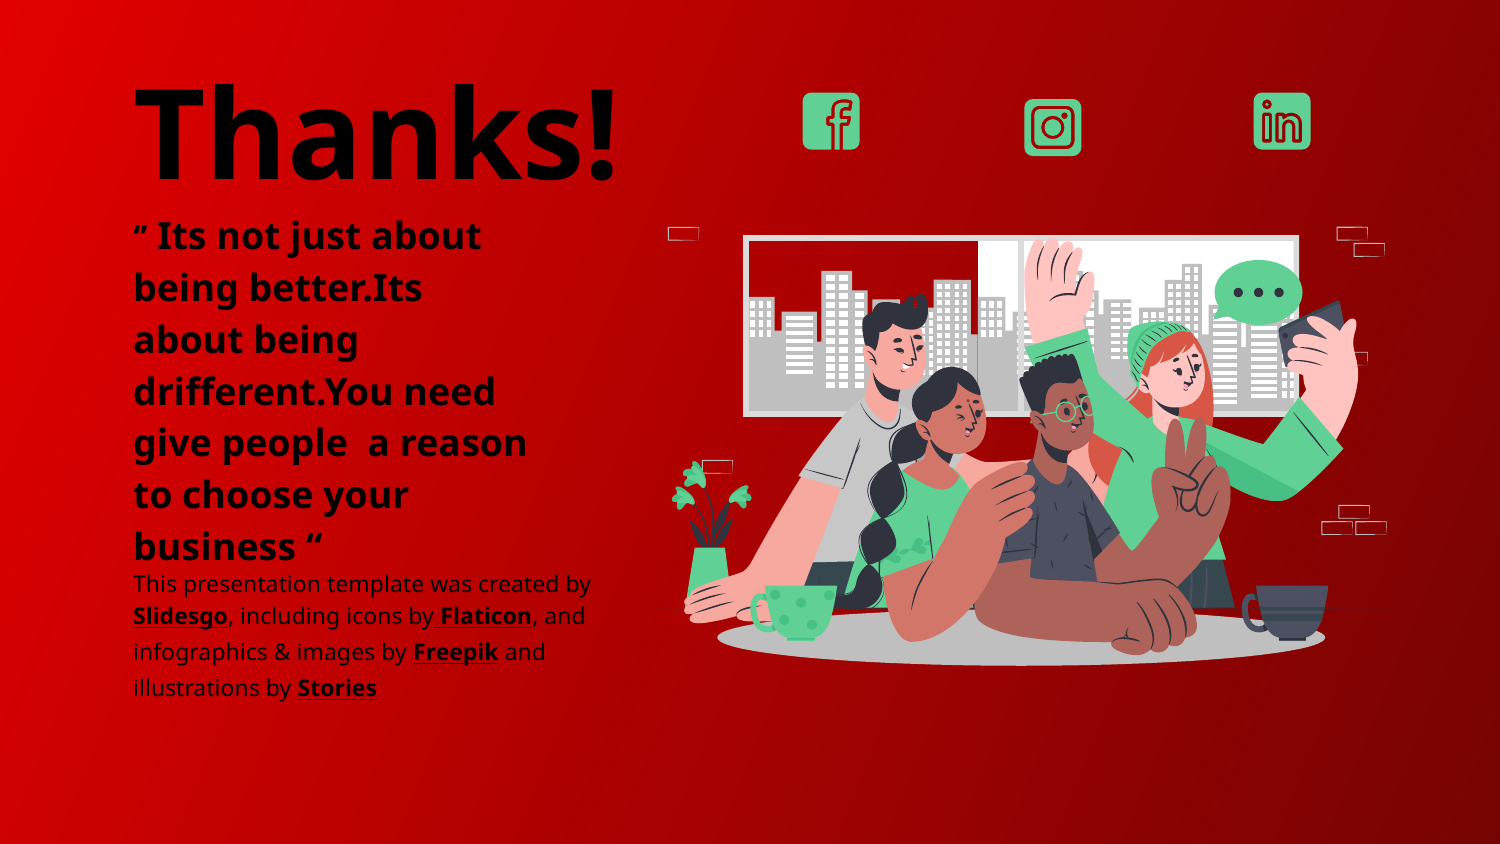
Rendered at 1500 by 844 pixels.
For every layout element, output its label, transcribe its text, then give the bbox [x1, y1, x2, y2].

subtitle ‘’ Its not just about being better.Its about being drifferent.You need give people a reason to choose your business ‘‘ [118, 190, 551, 534]
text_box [1024, 98, 1082, 157]
title Thanks! [118, 106, 752, 220]
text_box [1253, 92, 1311, 150]
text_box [652, 226, 1390, 666]
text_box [802, 92, 860, 150]
